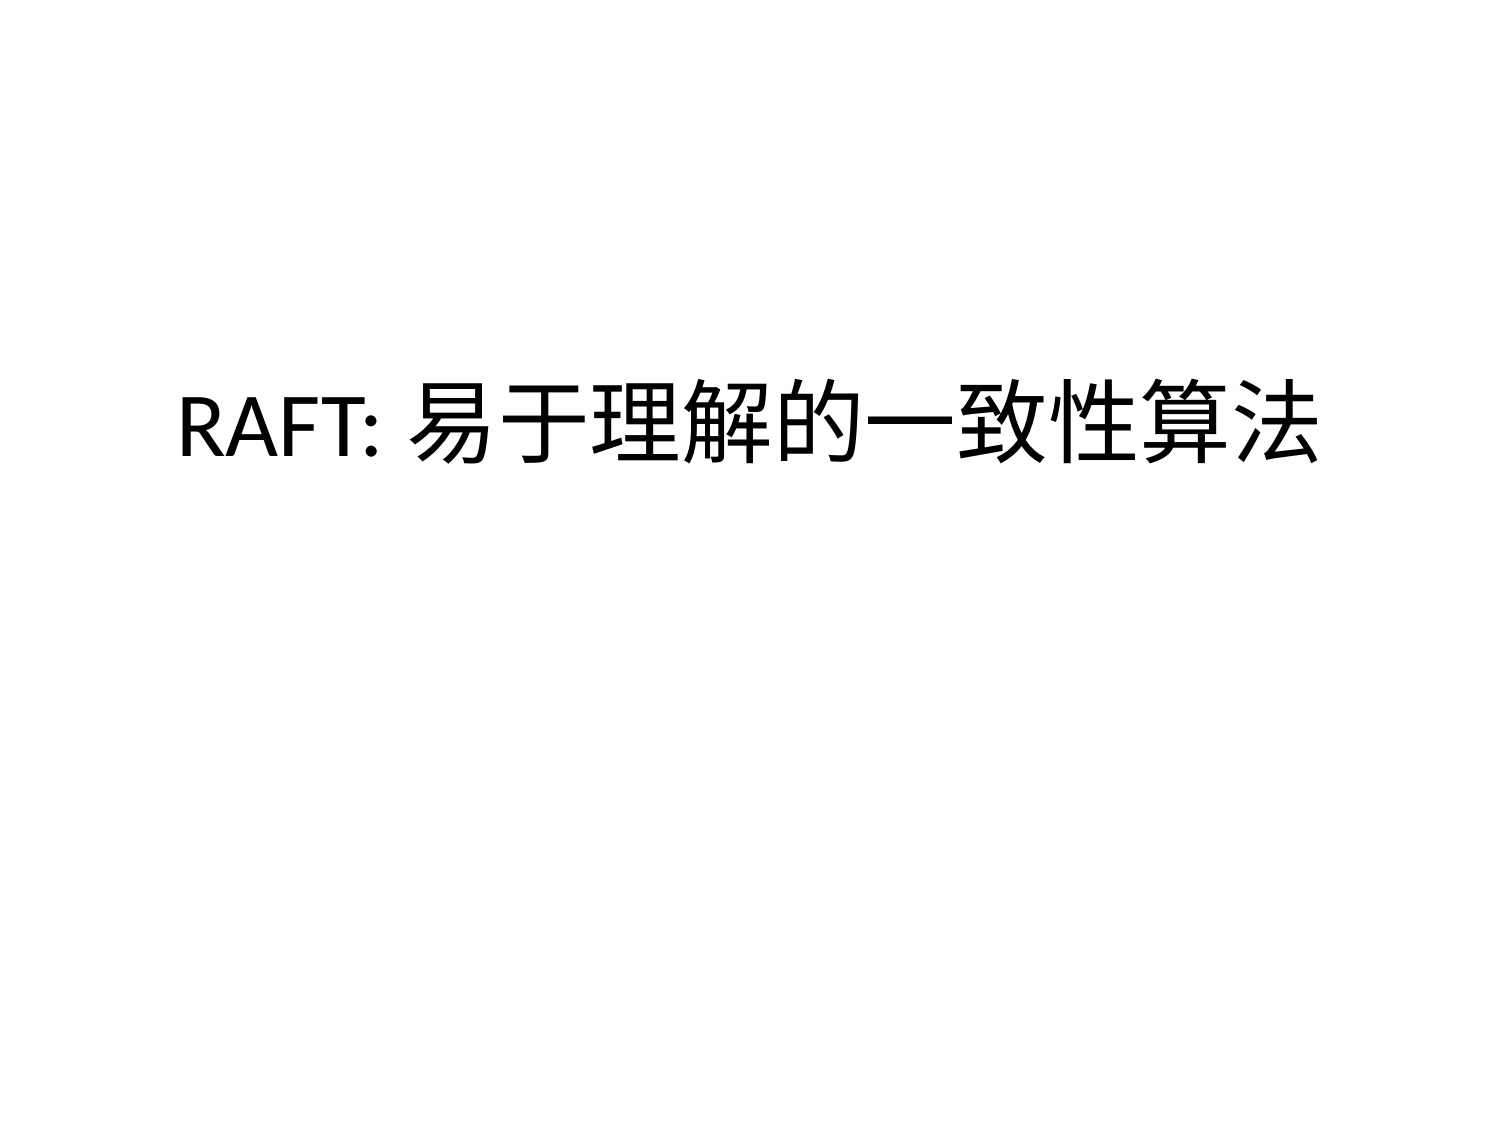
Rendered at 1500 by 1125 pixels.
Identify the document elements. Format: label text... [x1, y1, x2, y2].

title RAFT:易于理解的一致性算法 [75, 325, 1425, 514]
